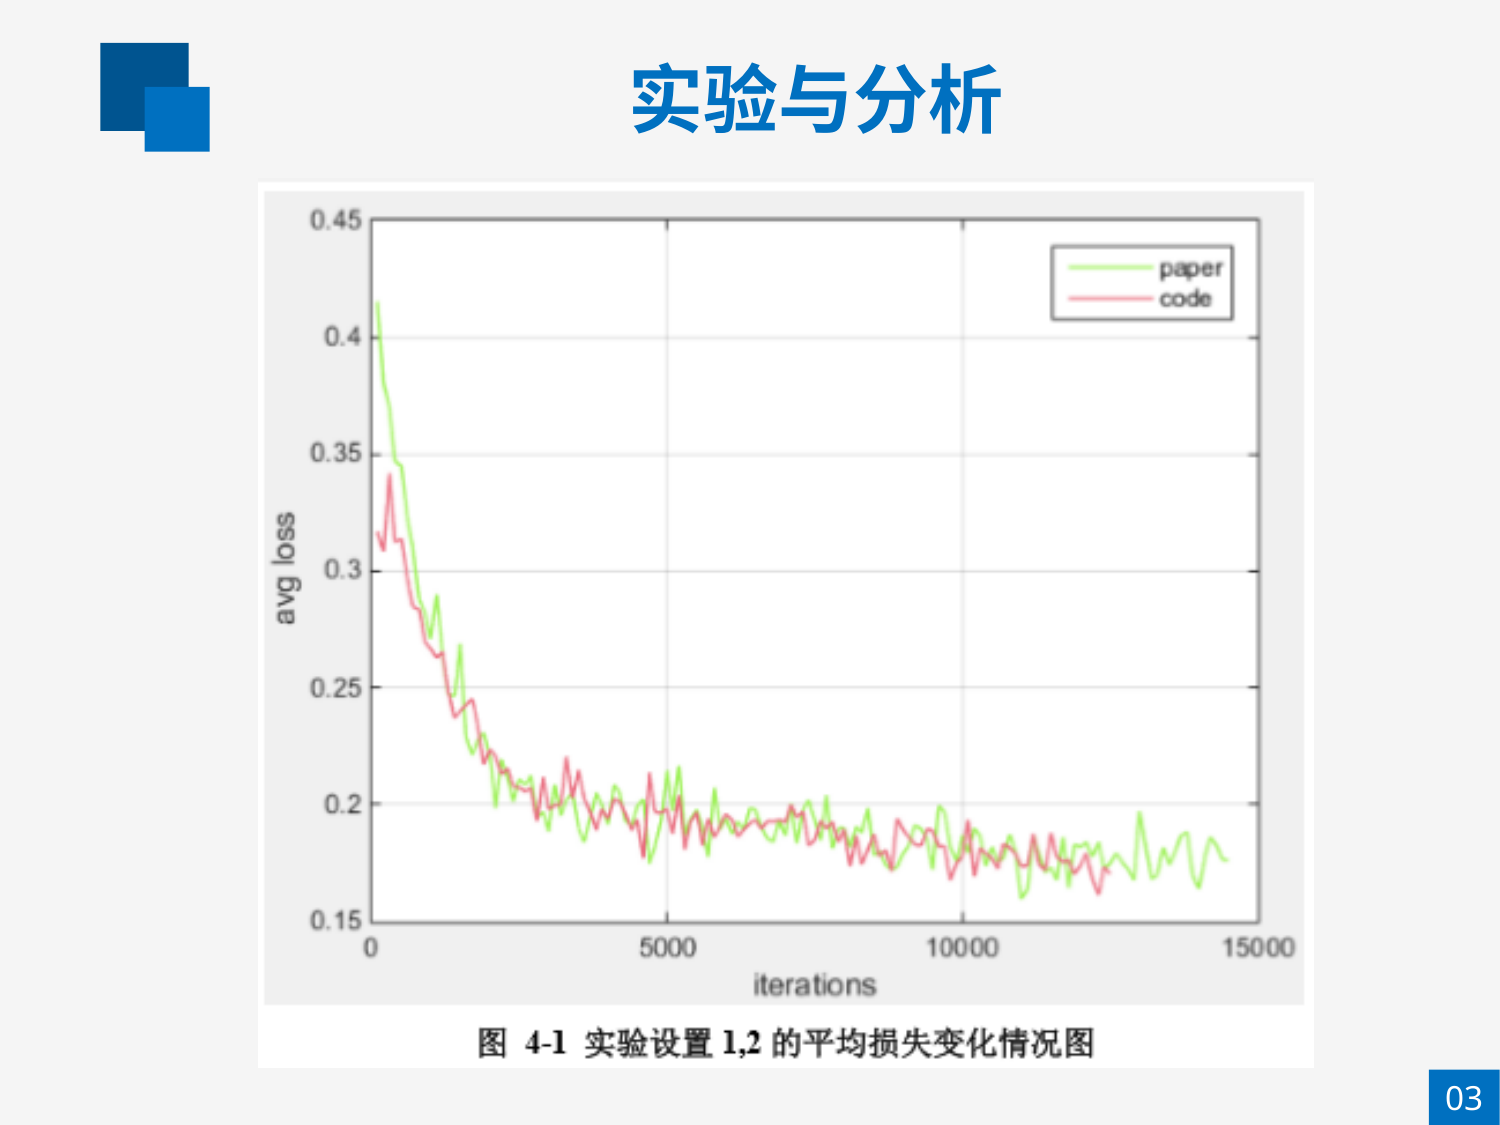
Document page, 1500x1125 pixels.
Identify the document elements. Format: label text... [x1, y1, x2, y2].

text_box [99, 42, 210, 153]
picture [258, 178, 1314, 1068]
text_box 实验与分析 [232, 45, 1400, 150]
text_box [199, 1069, 1500, 1125]
